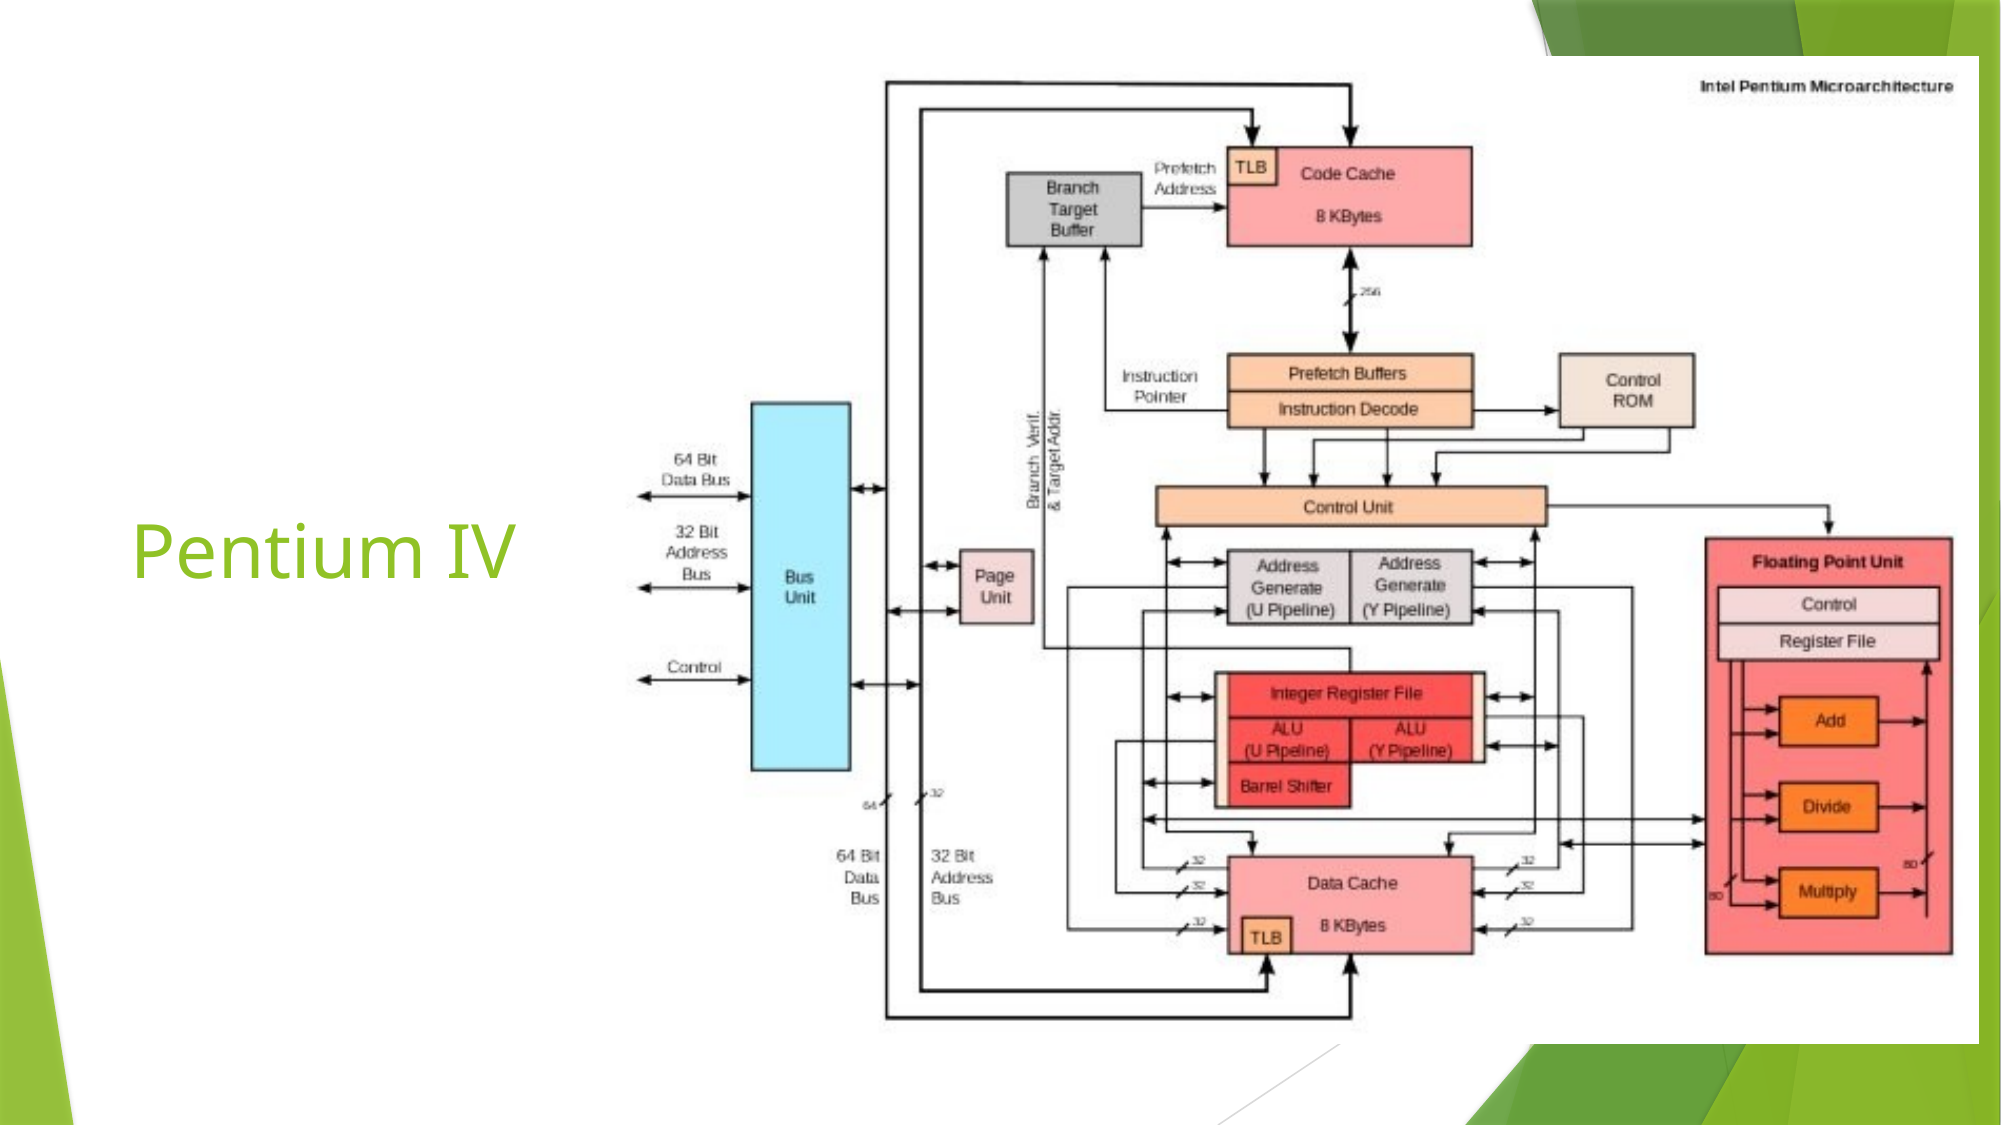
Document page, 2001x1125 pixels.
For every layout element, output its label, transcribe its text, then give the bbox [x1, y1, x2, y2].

title Pentium IV [115, 495, 533, 605]
picture [610, 56, 1979, 1045]
